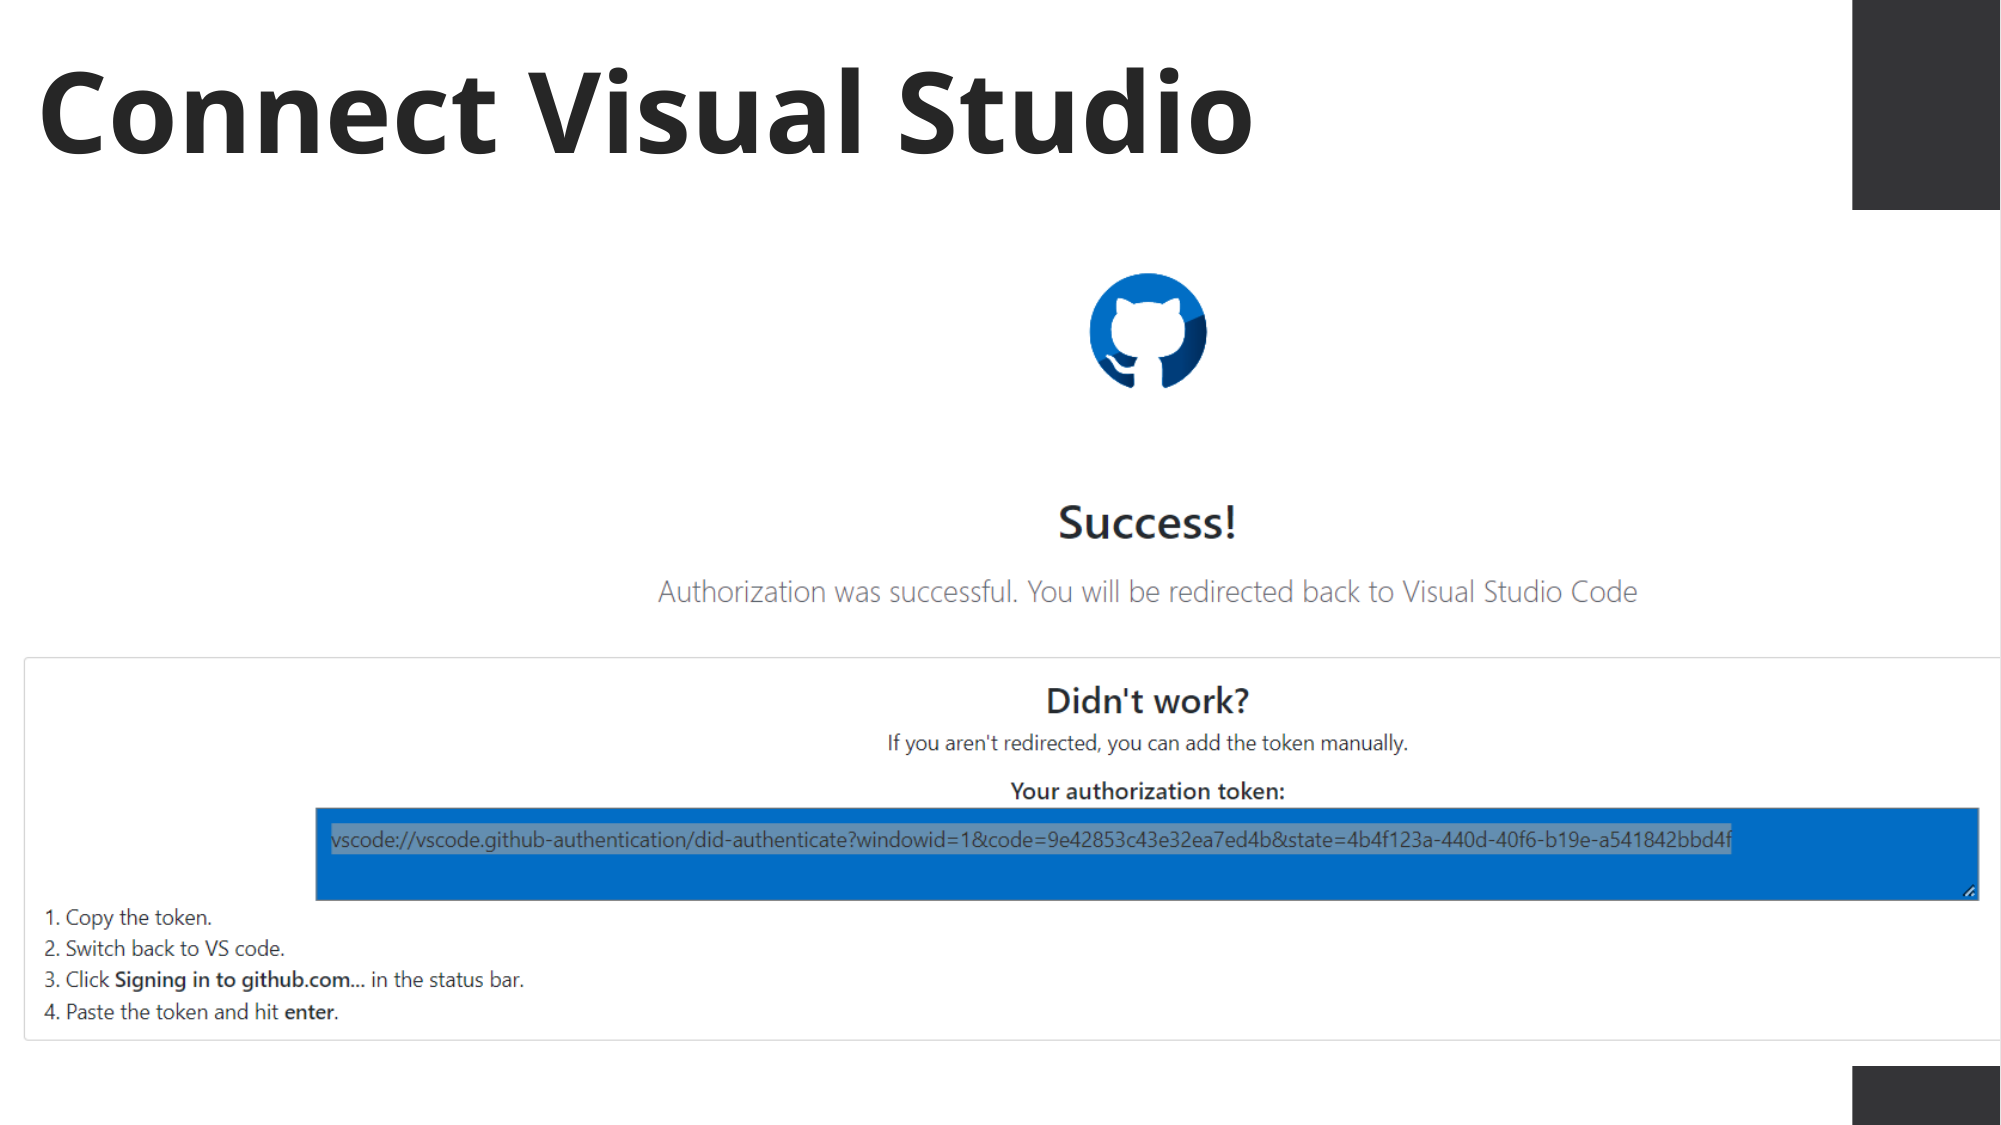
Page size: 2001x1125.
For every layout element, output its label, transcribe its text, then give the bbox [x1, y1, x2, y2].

picture [0, 210, 2000, 1066]
text_box Connect Visual Studio [21, 33, 1273, 184]
